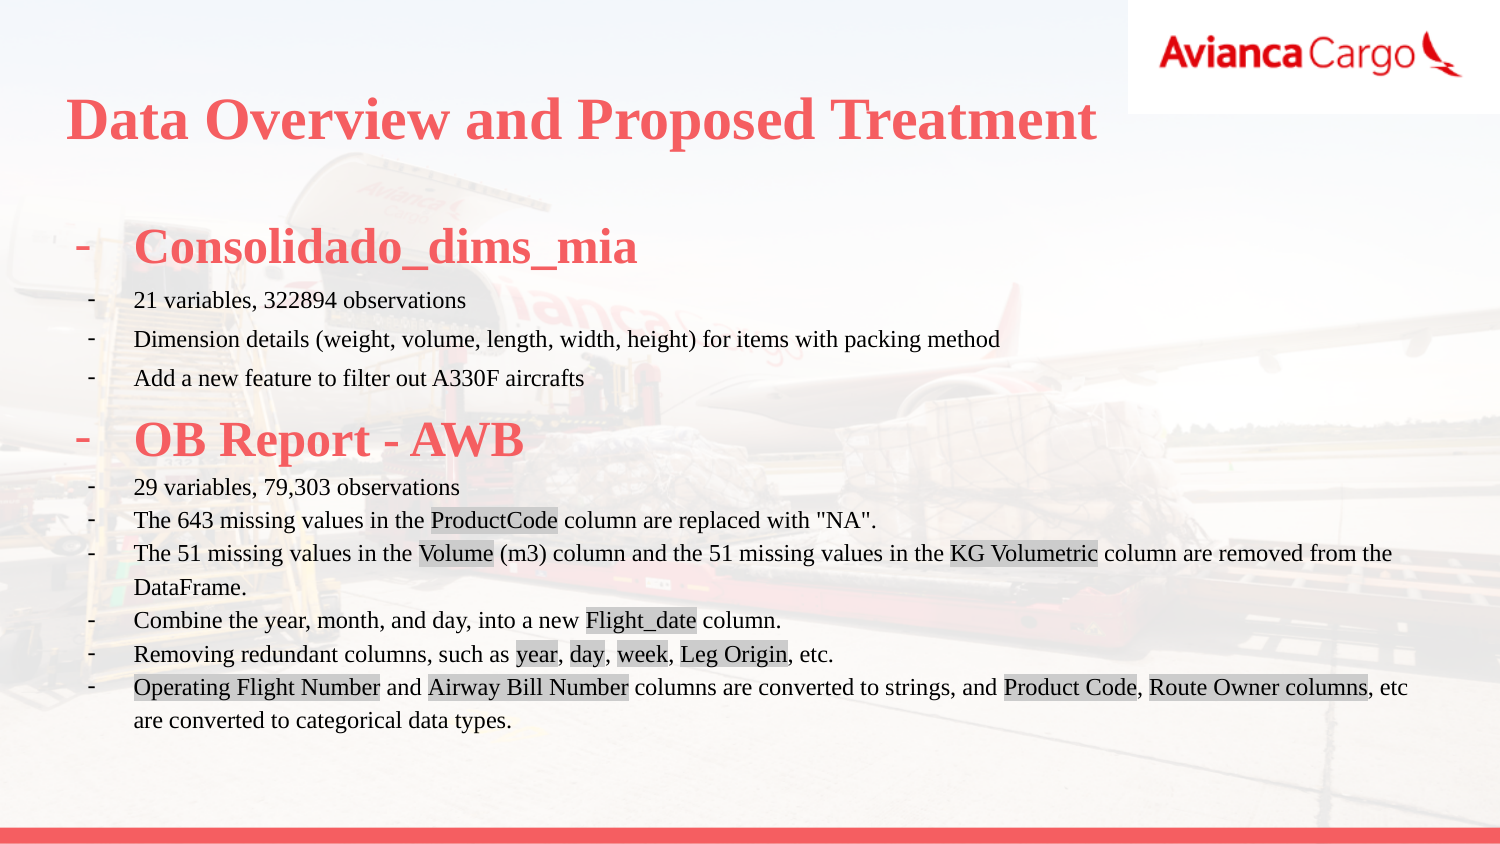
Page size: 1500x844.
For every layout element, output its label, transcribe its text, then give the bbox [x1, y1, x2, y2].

title Data Overview and Proposed Treatment [51, 64, 1449, 167]
list Consolidado_dims_mia 21 variables, 322894 observations Dimension details (weight, volume, length, width, height) for items with packing method Add a new feature to filter out A330F aircrafts OB Report - AWB 29 variables, 79,303 observations The 643 missing values ​​in the ProductCode column are replaced with "NA". The 51 missing values ​​in the Volume (m3) column and the 51 missing values ​​in the KG Volumetric column are removed from the DataFrame. Combine the year, month, and day, into a new Flight_date column. Removing redundant columns, such as year, day, week, Leg Origin, etc. Operating Flight Number and Airway Bill Number columns are converted to strings, and Product Code, Route Owner columns, etc are converted to categorical data types. [51, 189, 1449, 750]
picture [0, 0, 1500, 827]
